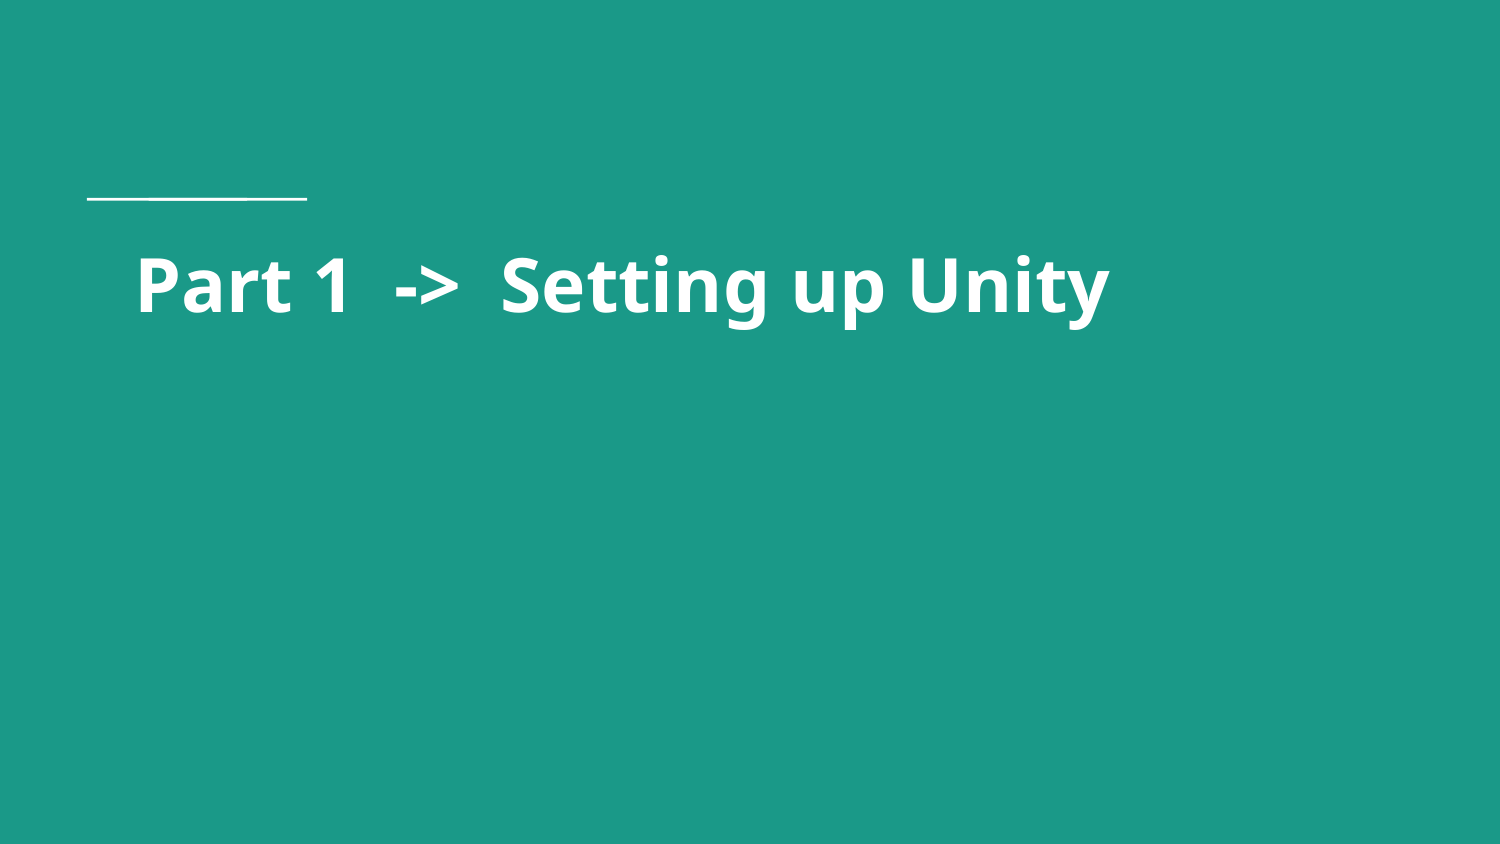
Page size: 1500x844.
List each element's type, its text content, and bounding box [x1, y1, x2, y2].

title Part 1 -> Setting up Unity [119, 216, 1381, 466]
